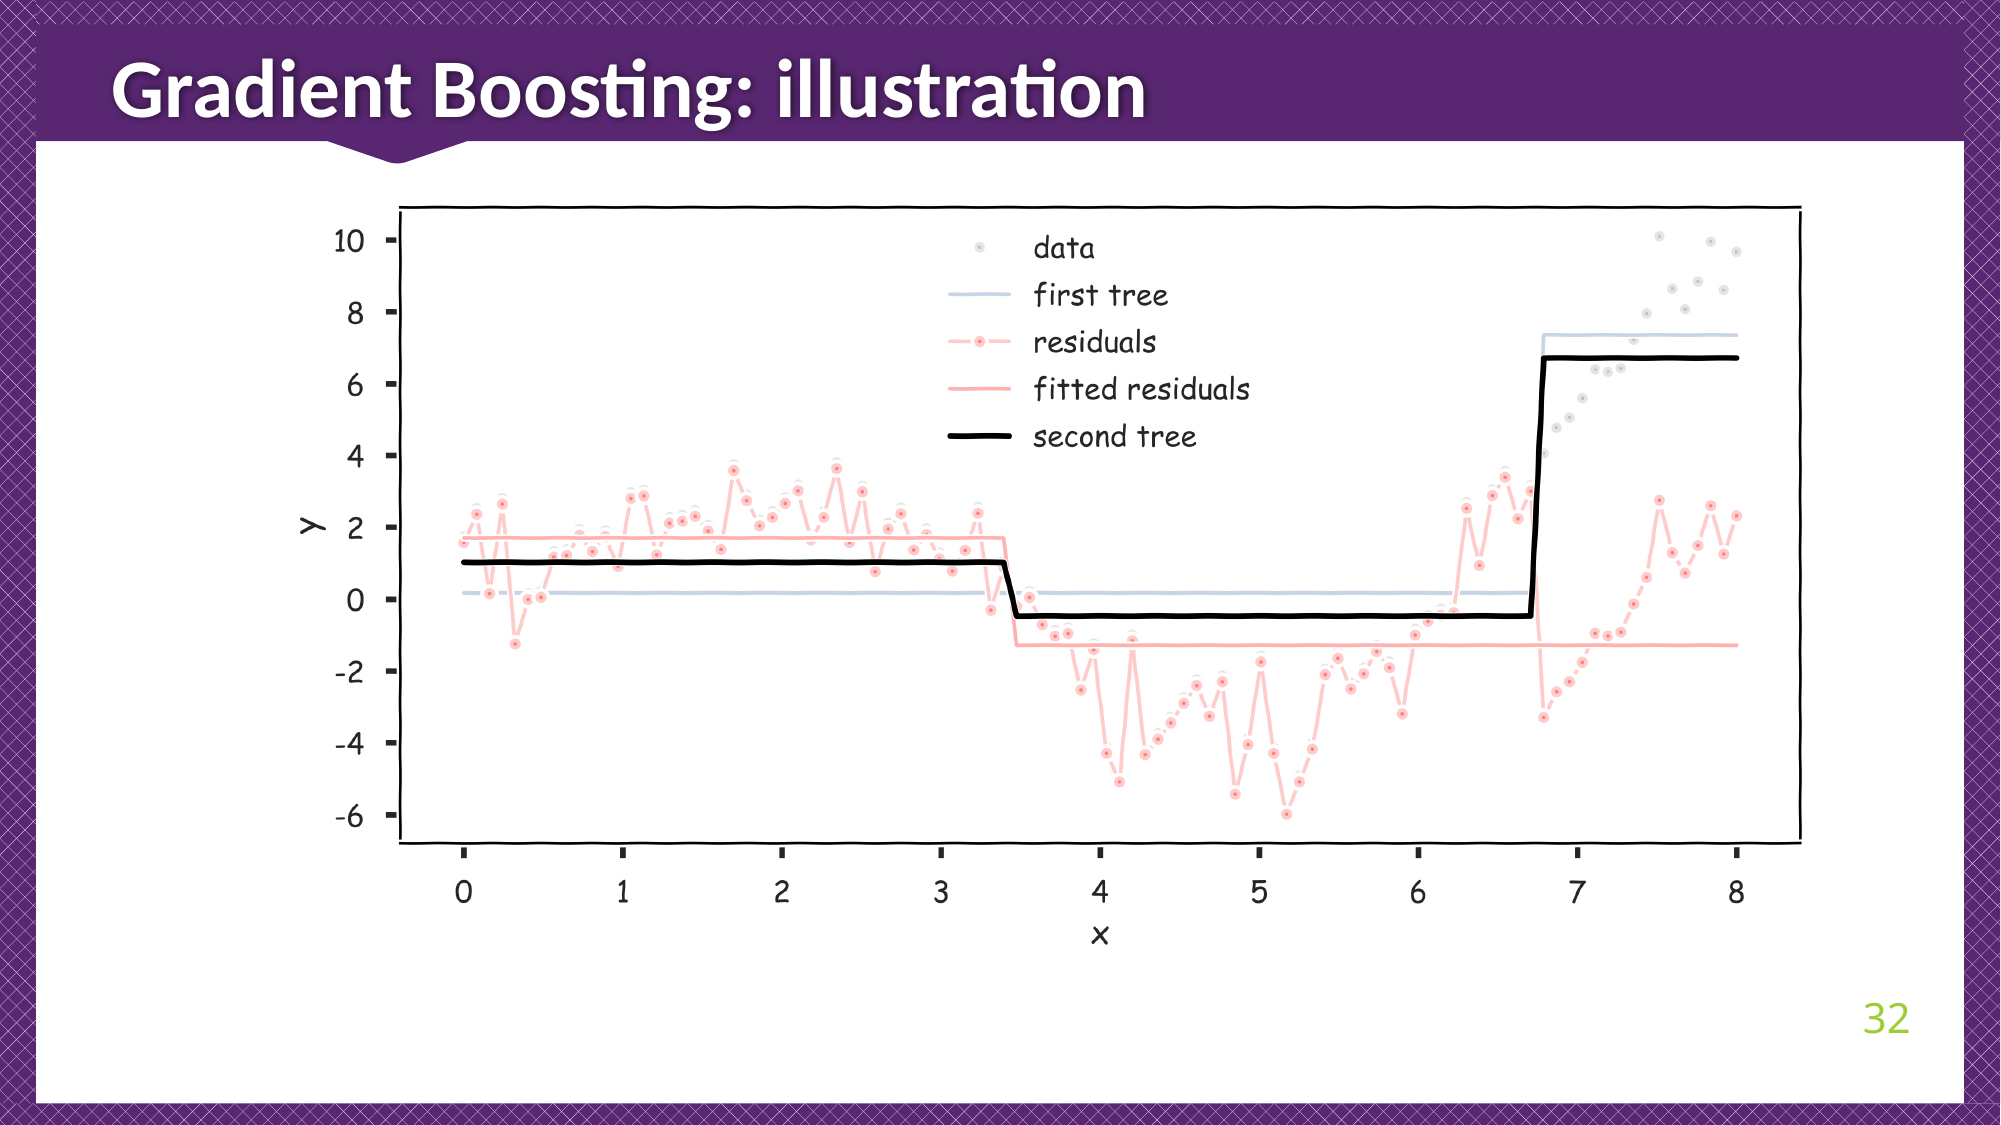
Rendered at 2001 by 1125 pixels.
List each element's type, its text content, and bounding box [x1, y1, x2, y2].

slide_number 32 [1751, 1030, 1926, 1051]
title Gradient Boosting: illustration [96, 25, 1886, 95]
picture [0, 95, 2000, 1030]
